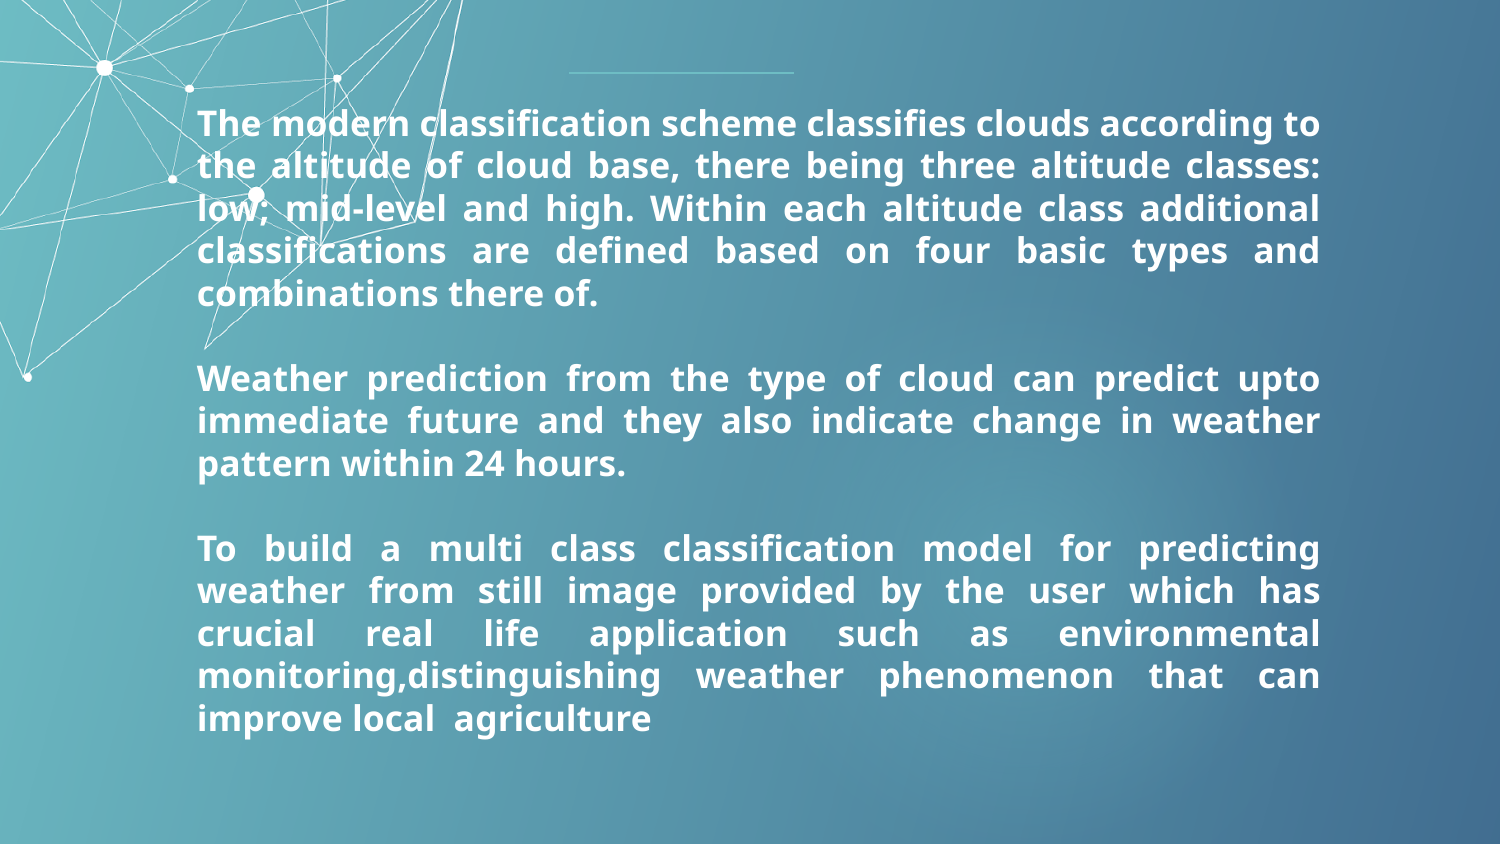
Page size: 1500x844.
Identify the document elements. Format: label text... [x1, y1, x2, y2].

picture [0, 0, 1500, 844]
subtitle The modern classification scheme classifies clouds according to the altitude of cloud base, there being three altitude classes: low; mid-level and high. Within each altitude class additional classifications are defined based on four basic types and combinations there of. Weather prediction from the type of cloud can predict upto immediate future and they also indicate change in weather pattern within 24 hours. To build a multi class classification model for predicting weather from still image provided by the user which has crucial real life application such as environmental monitoring,distinguishing weather phenomenon that can improve local agriculture [181, 85, 1337, 781]
